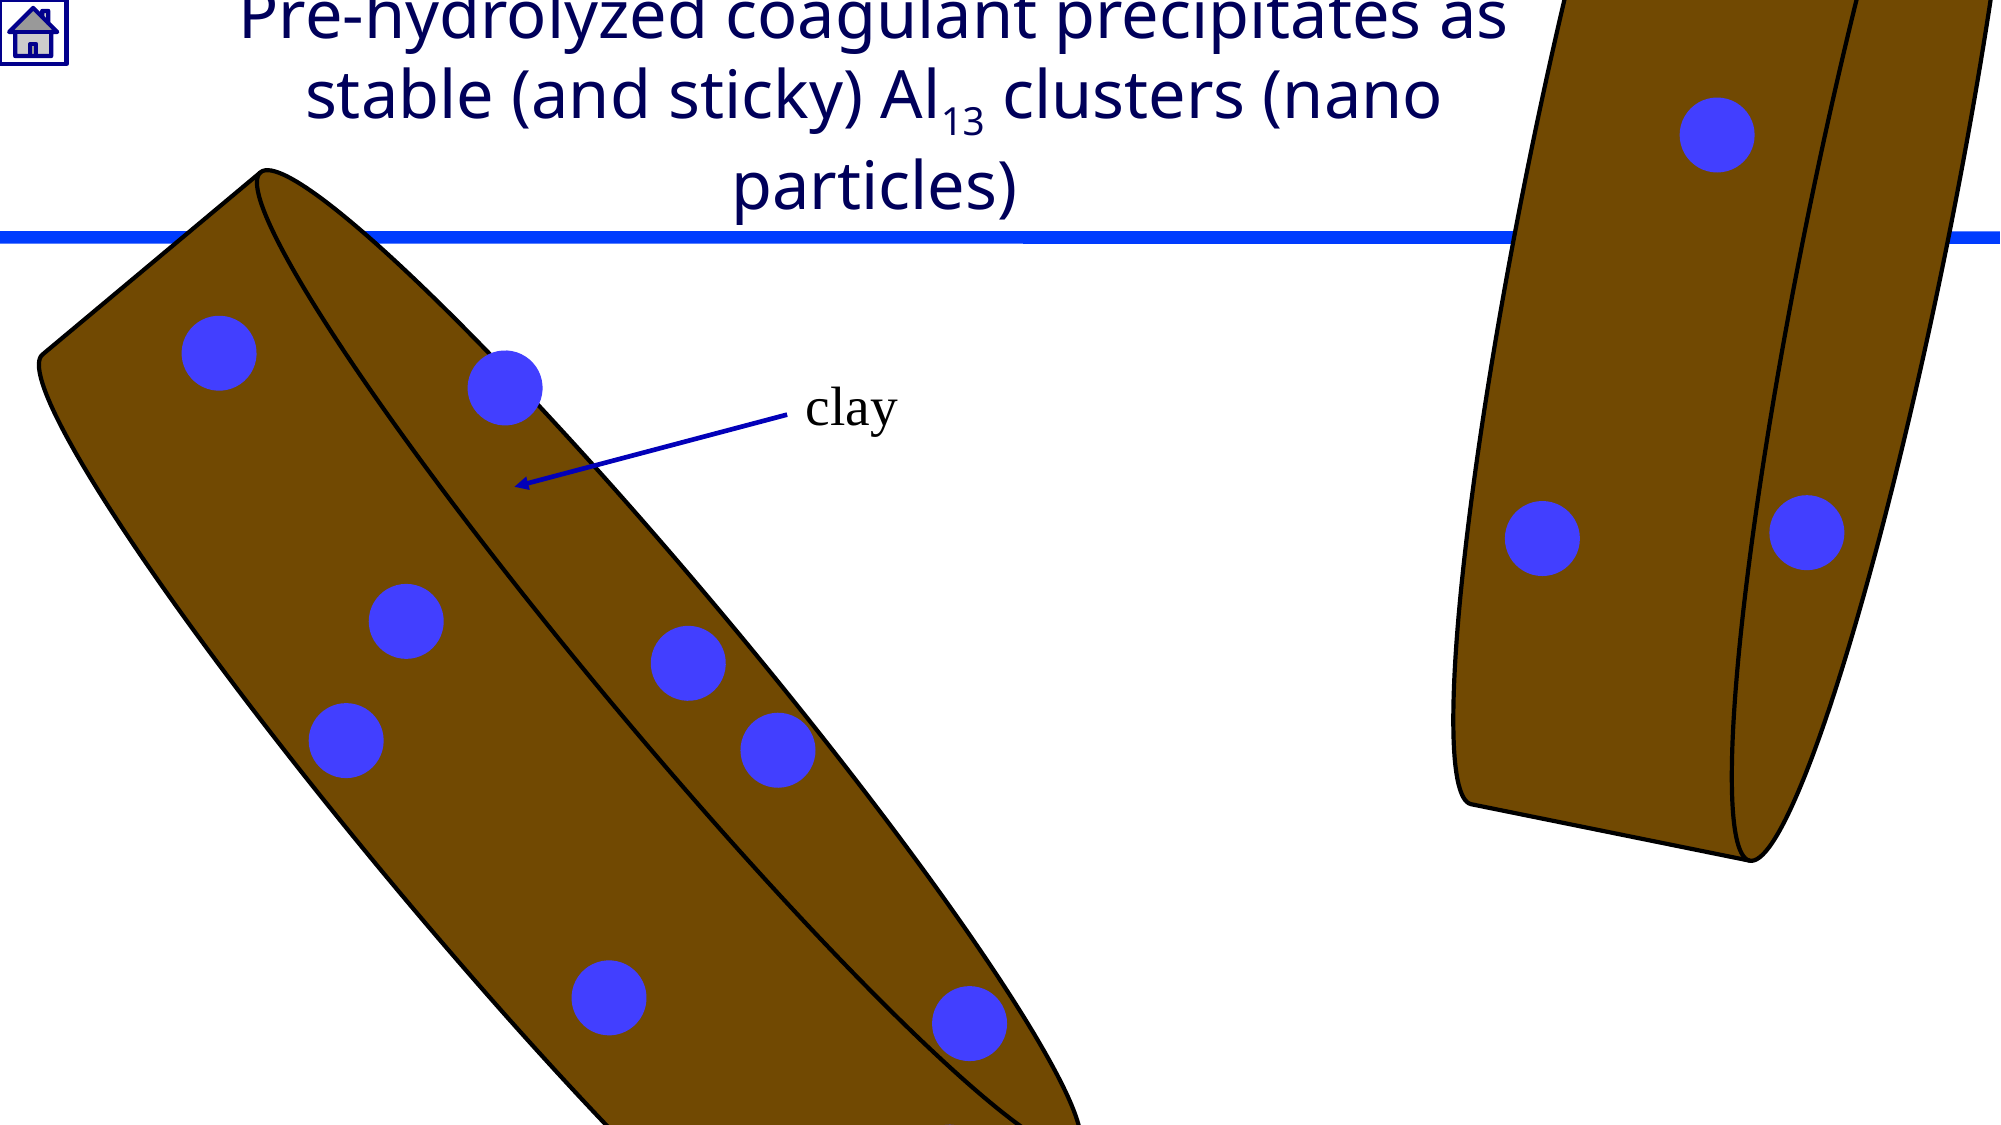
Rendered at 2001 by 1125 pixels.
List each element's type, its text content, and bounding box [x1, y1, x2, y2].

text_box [181, 114, 1008, 1125]
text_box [1504, 0, 1951, 846]
title Pre-hydrolyzed coagulant precipitates as stable (and sticky) Al13 clusters (nano particles) [216, 3, 1499, 192]
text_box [514, 414, 788, 487]
